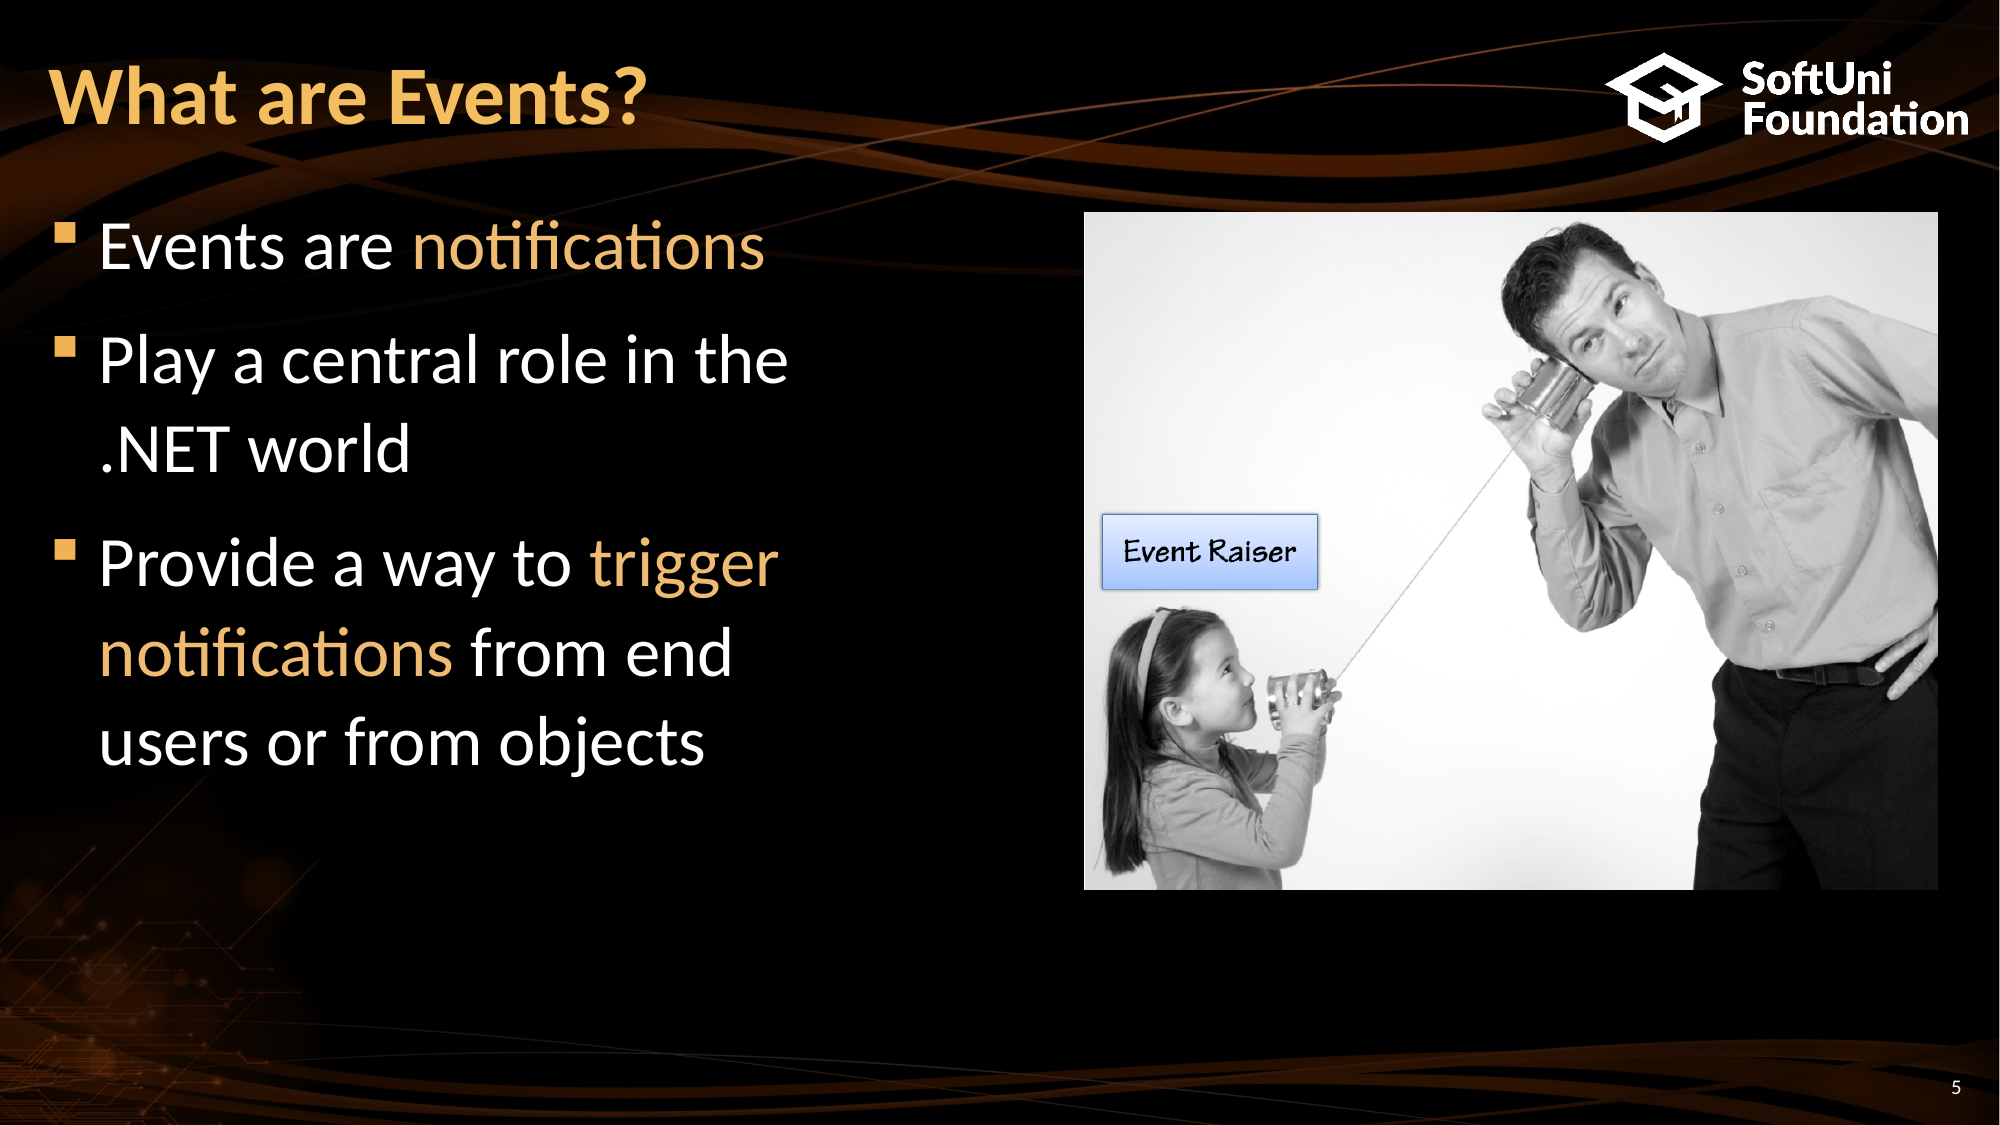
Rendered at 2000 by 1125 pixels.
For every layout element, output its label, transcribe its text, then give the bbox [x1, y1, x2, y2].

picture [0, 0, 2000, 1125]
title What are Events? [30, 6, 1602, 189]
list Events are notifications Play a central role in the .NET world Provide a way to trigger notifications from end users or from objects [31, 188, 1968, 1103]
